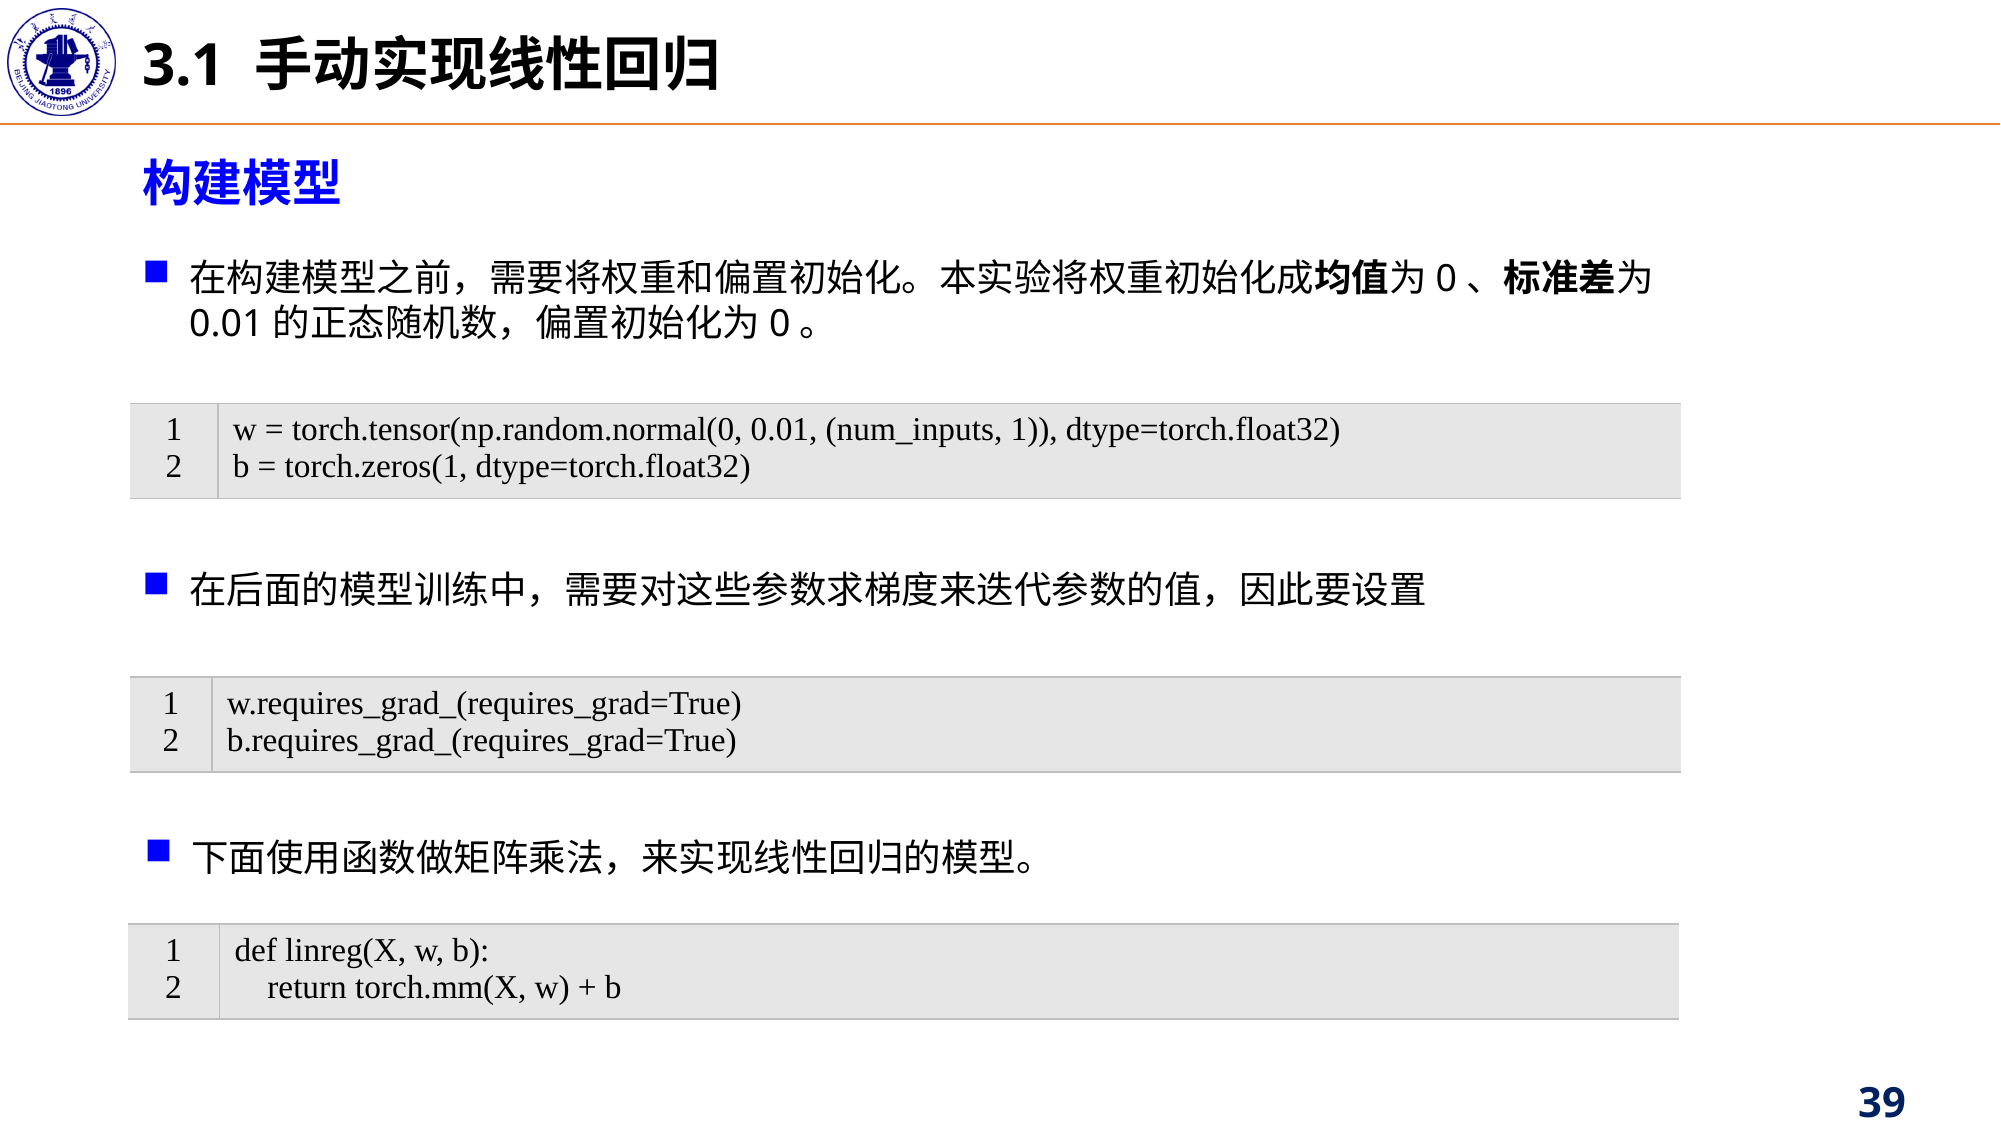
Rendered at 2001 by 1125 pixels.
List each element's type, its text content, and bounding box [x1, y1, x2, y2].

table_header 1 2 [130, 678, 211, 771]
table_header def linreg(X, w, b): return torch.mm(X, w) + b [220, 925, 1679, 1018]
text_box 在构建模型之前，需要将权重和偏置初始化。本实验将权重初始化成均值为0、标准差为0.01的正态随机数，偏置初始化为0。 [127, 246, 1679, 352]
table_header 1 2 [128, 925, 219, 1018]
table_header w.requires_grad_(requires_grad=True) b.requires_grad_(requires_grad=True) [213, 678, 1681, 771]
text_box 构建模型 [127, 143, 385, 219]
text_box 3.1 手动实现线性回归 [127, 19, 1958, 105]
table_header 1 2 [130, 404, 217, 498]
table_header w = torch.tensor(np.random.normal(0, 0.01, (num_inputs, 1)), dtype=torch.float32) b = torch.zeros(1, dtype=torch.float32) [219, 404, 1681, 498]
picture [7, 8, 116, 116]
